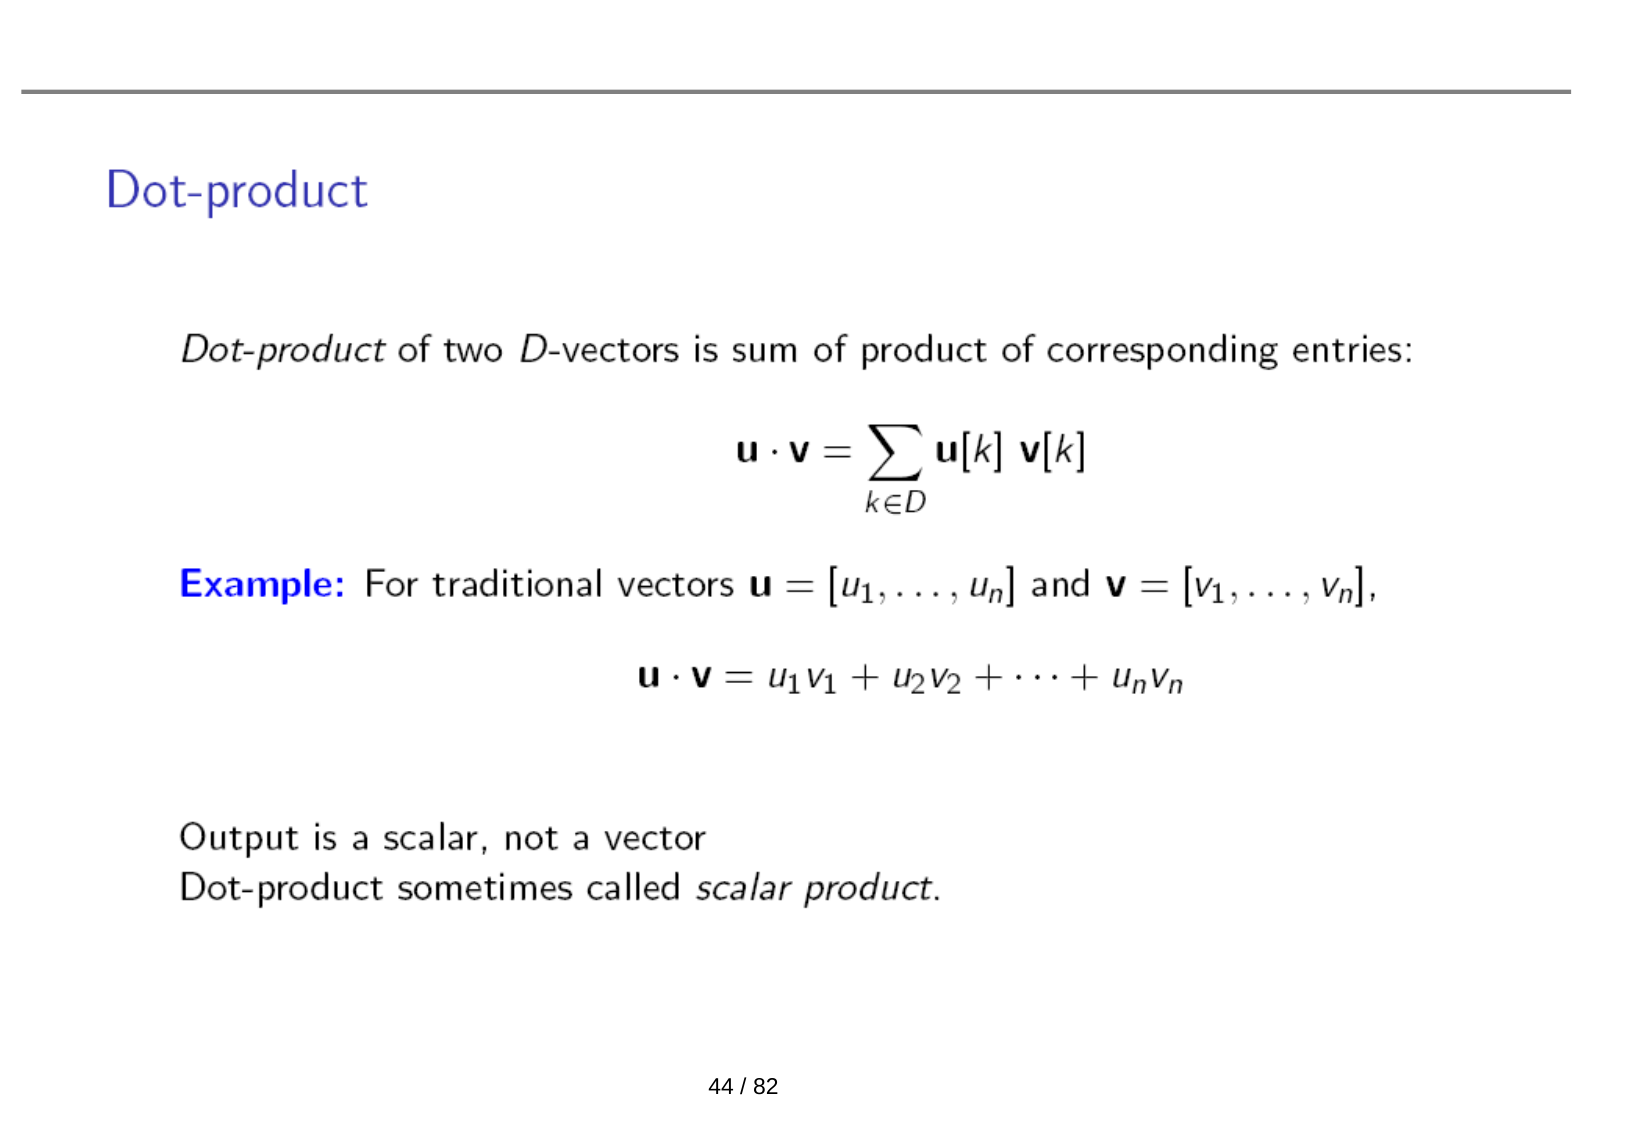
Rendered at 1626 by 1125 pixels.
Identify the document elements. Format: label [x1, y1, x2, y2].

picture [86, 148, 1539, 977]
